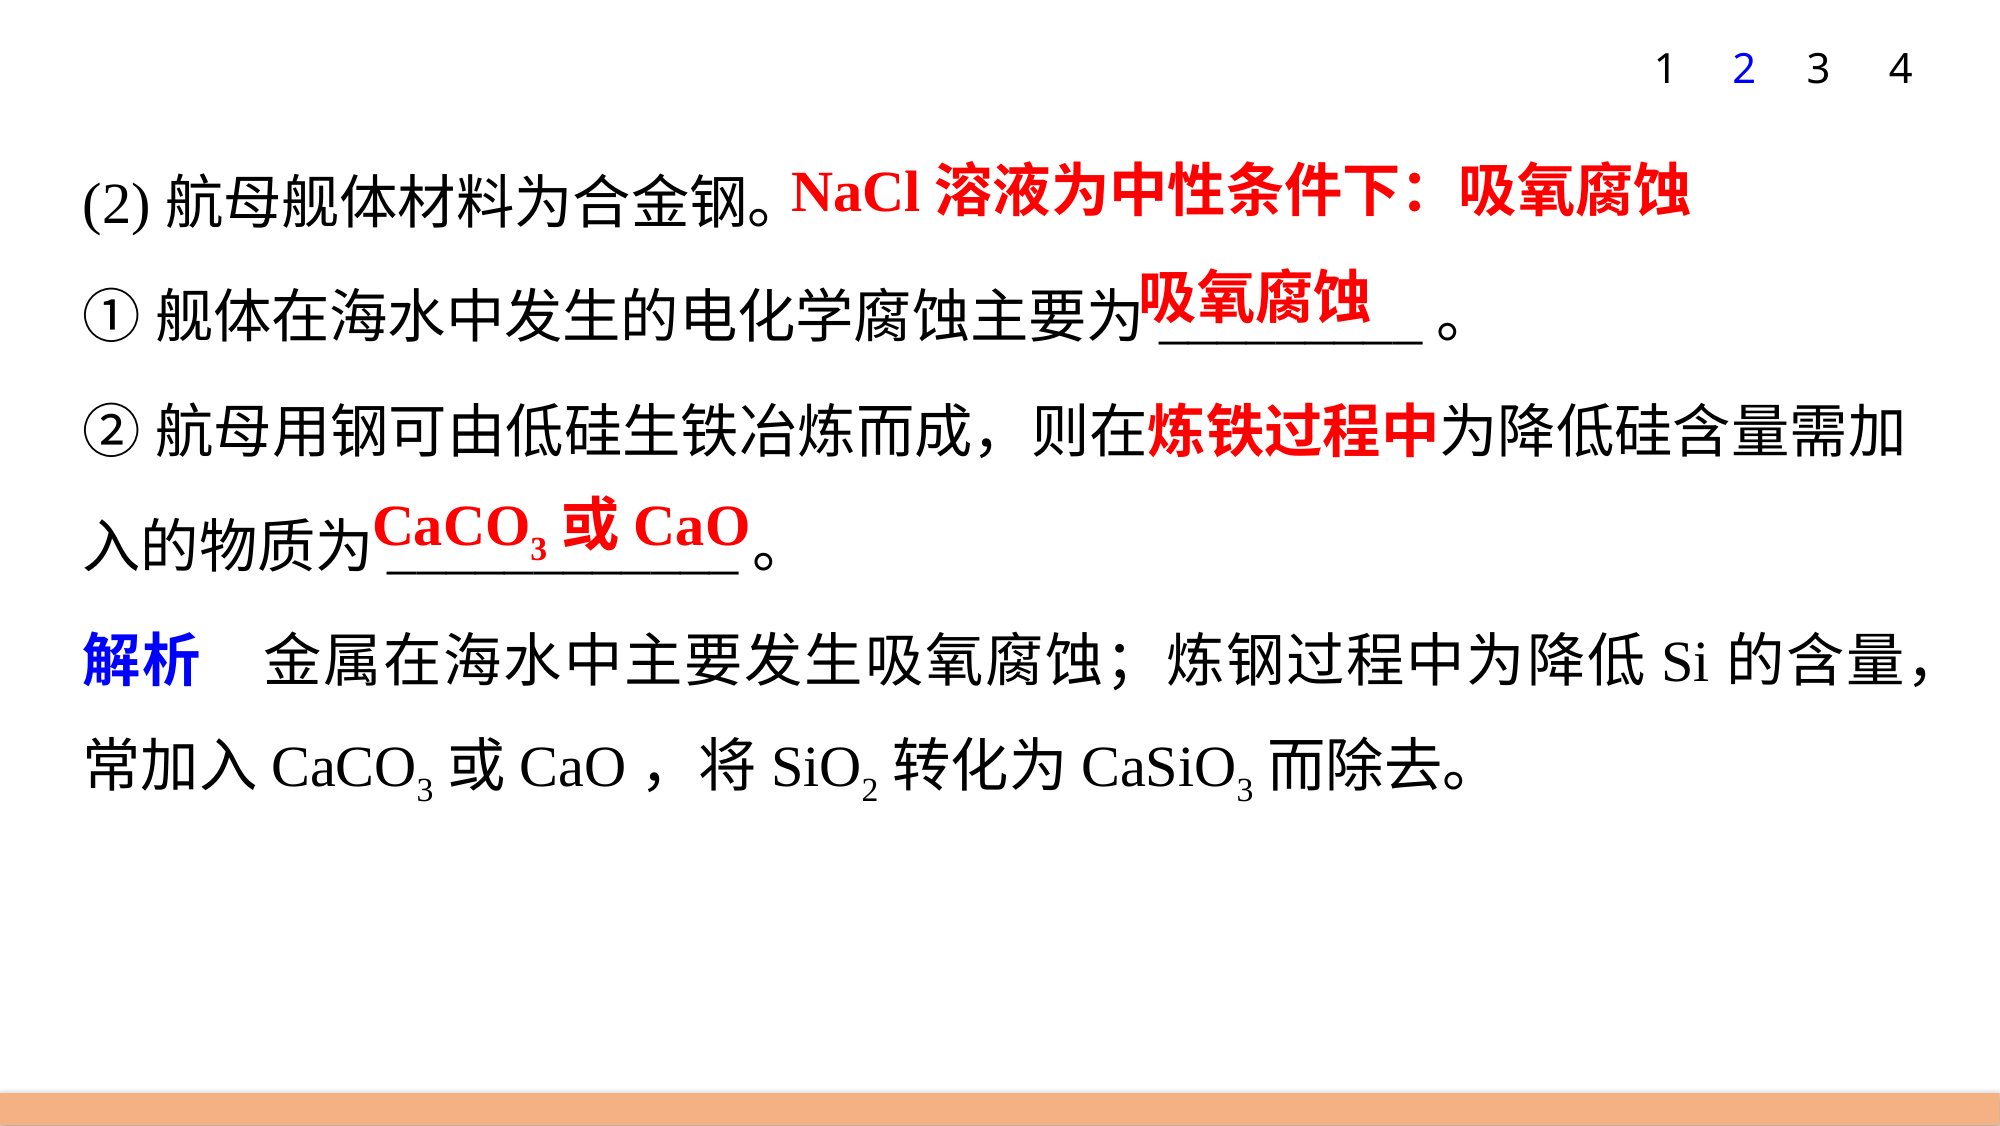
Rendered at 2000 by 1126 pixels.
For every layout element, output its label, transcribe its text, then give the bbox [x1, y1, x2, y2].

text_box 1 [1632, 19, 1698, 114]
text_box [0, 1092, 2000, 1126]
text_box 3 [1793, 19, 1851, 113]
text_box 4 [1867, 19, 1933, 114]
text_box (2)航母舰体材料为合金钢。 ①舰体在海水中发生的电化学腐蚀主要为_________。 ②航母用钢可由低硅生铁冶炼而成，则在炼铁过程中为降低硅含量需加入的物质为____________。 解析 金属在海水中主要发生吸氧腐蚀；炼钢过程中为降低Si的含量，常加入CaCO3或CaO，将SiO2转化为CaSiO3而除去。 [67, 113, 1922, 816]
text_box NaCl溶液为中性条件下：吸氧腐蚀 [776, 146, 1707, 231]
text_box CaCO3或CaO [357, 479, 765, 575]
text_box 2 [1715, 19, 1777, 113]
text_box 吸氧腐蚀 [1124, 253, 1387, 338]
